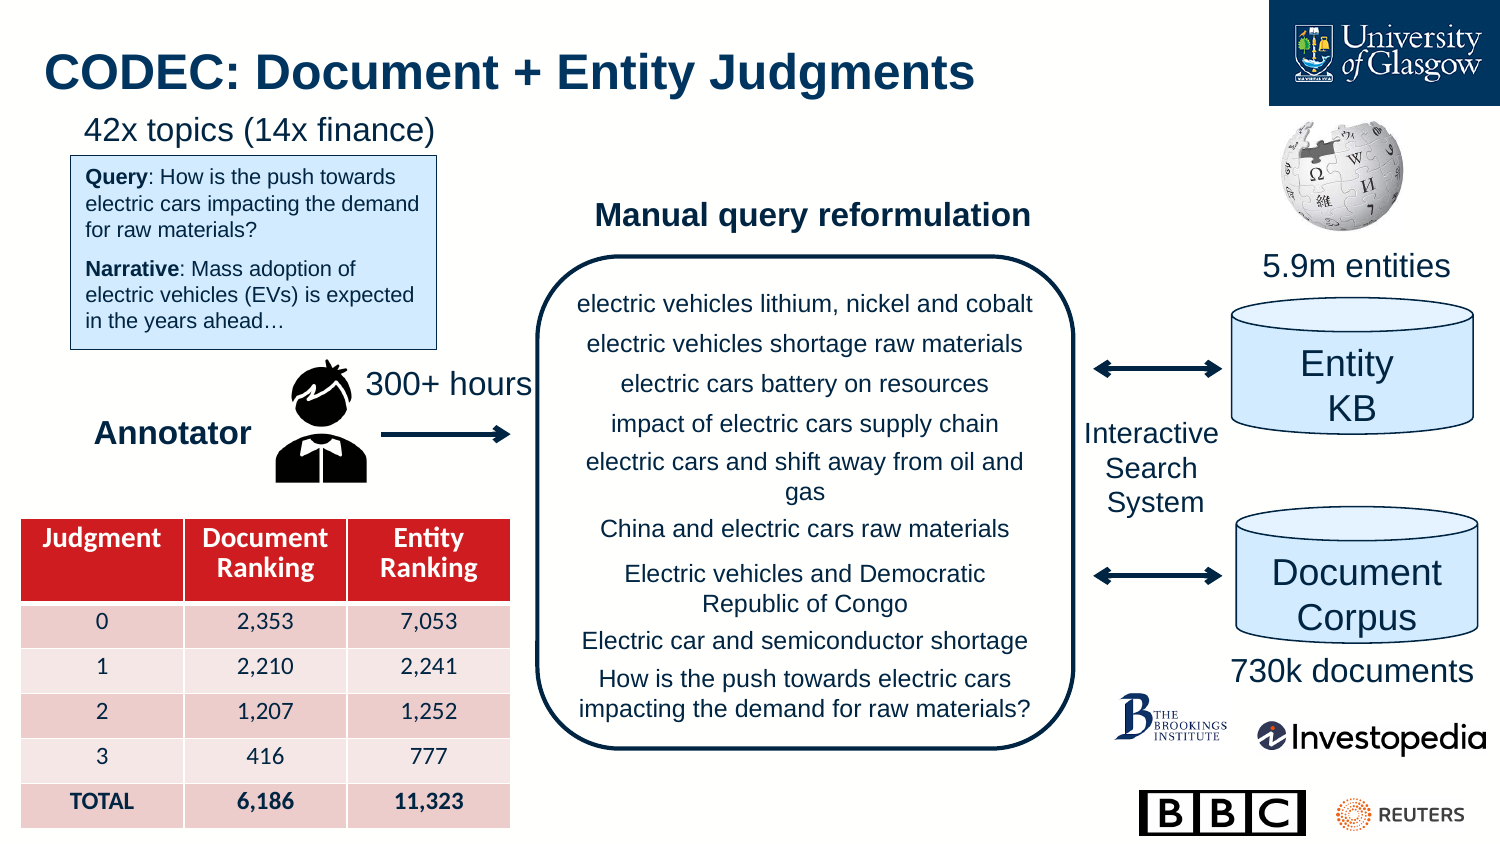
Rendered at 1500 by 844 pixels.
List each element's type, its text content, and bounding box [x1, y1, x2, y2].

picture [237, 339, 405, 507]
table_cell 416 [185, 739, 346, 783]
text_box electric vehicles lithium, nickel and cobalt electric vehicles shortage raw materials electric cars battery on resources impact of electric cars supply chain electric cars and shift away from oil and gas China and electric cars raw materials Electric vehicles and Democratic Republic of Congo Electric car and semiconductor shortage How is the push towards electric cars impacting the demand for raw materials? [535, 254, 1076, 751]
table_header Entity Ranking [348, 519, 510, 601]
picture [1257, 720, 1486, 758]
table_cell 1 [21, 649, 183, 693]
table_cell 6,186 [185, 784, 346, 828]
table_cell 1,252 [348, 694, 510, 738]
table_cell 11,323 [348, 784, 510, 828]
text_box 300+ hours [409, 354, 585, 410]
table_cell 1,207 [185, 694, 346, 738]
text_box Interactive Search System [1020, 406, 1292, 527]
table_cell 7,053 [348, 606, 510, 648]
text_box Query: How is the push towards electric cars impacting the demand for raw materials? Narrative: Mass adoption of electric vehicles (EVs) is expected in the years ahead… [70, 155, 437, 350]
table_cell 2,241 [348, 649, 510, 693]
text_box Document Corpus [1236, 506, 1478, 641]
picture [1139, 790, 1306, 836]
table_cell 2,353 [185, 606, 346, 648]
text_box CODEC: Document + Entity Judgments [29, 32, 1264, 107]
table_cell 3 [21, 739, 183, 783]
picture [1269, 0, 1500, 232]
table_header Document Ranking [185, 519, 346, 601]
text_box Manual query reformulation [534, 185, 1093, 241]
table_cell 2 [21, 694, 183, 738]
text_box Entity KB [1231, 297, 1474, 435]
text_box 5.9m entities [1077, 237, 1500, 292]
text_box 42x topics (14x finance) [0, 100, 531, 156]
table_cell 777 [348, 739, 510, 783]
table_cell 0 [21, 606, 183, 648]
text_box 730k documents [1073, 641, 1500, 697]
table_cell 2,210 [185, 649, 346, 693]
table_cell TOTAL [21, 784, 183, 828]
picture [1335, 798, 1464, 832]
table_header Judgment [21, 519, 183, 601]
picture [1108, 681, 1232, 754]
text_box Annotator [16, 403, 231, 459]
